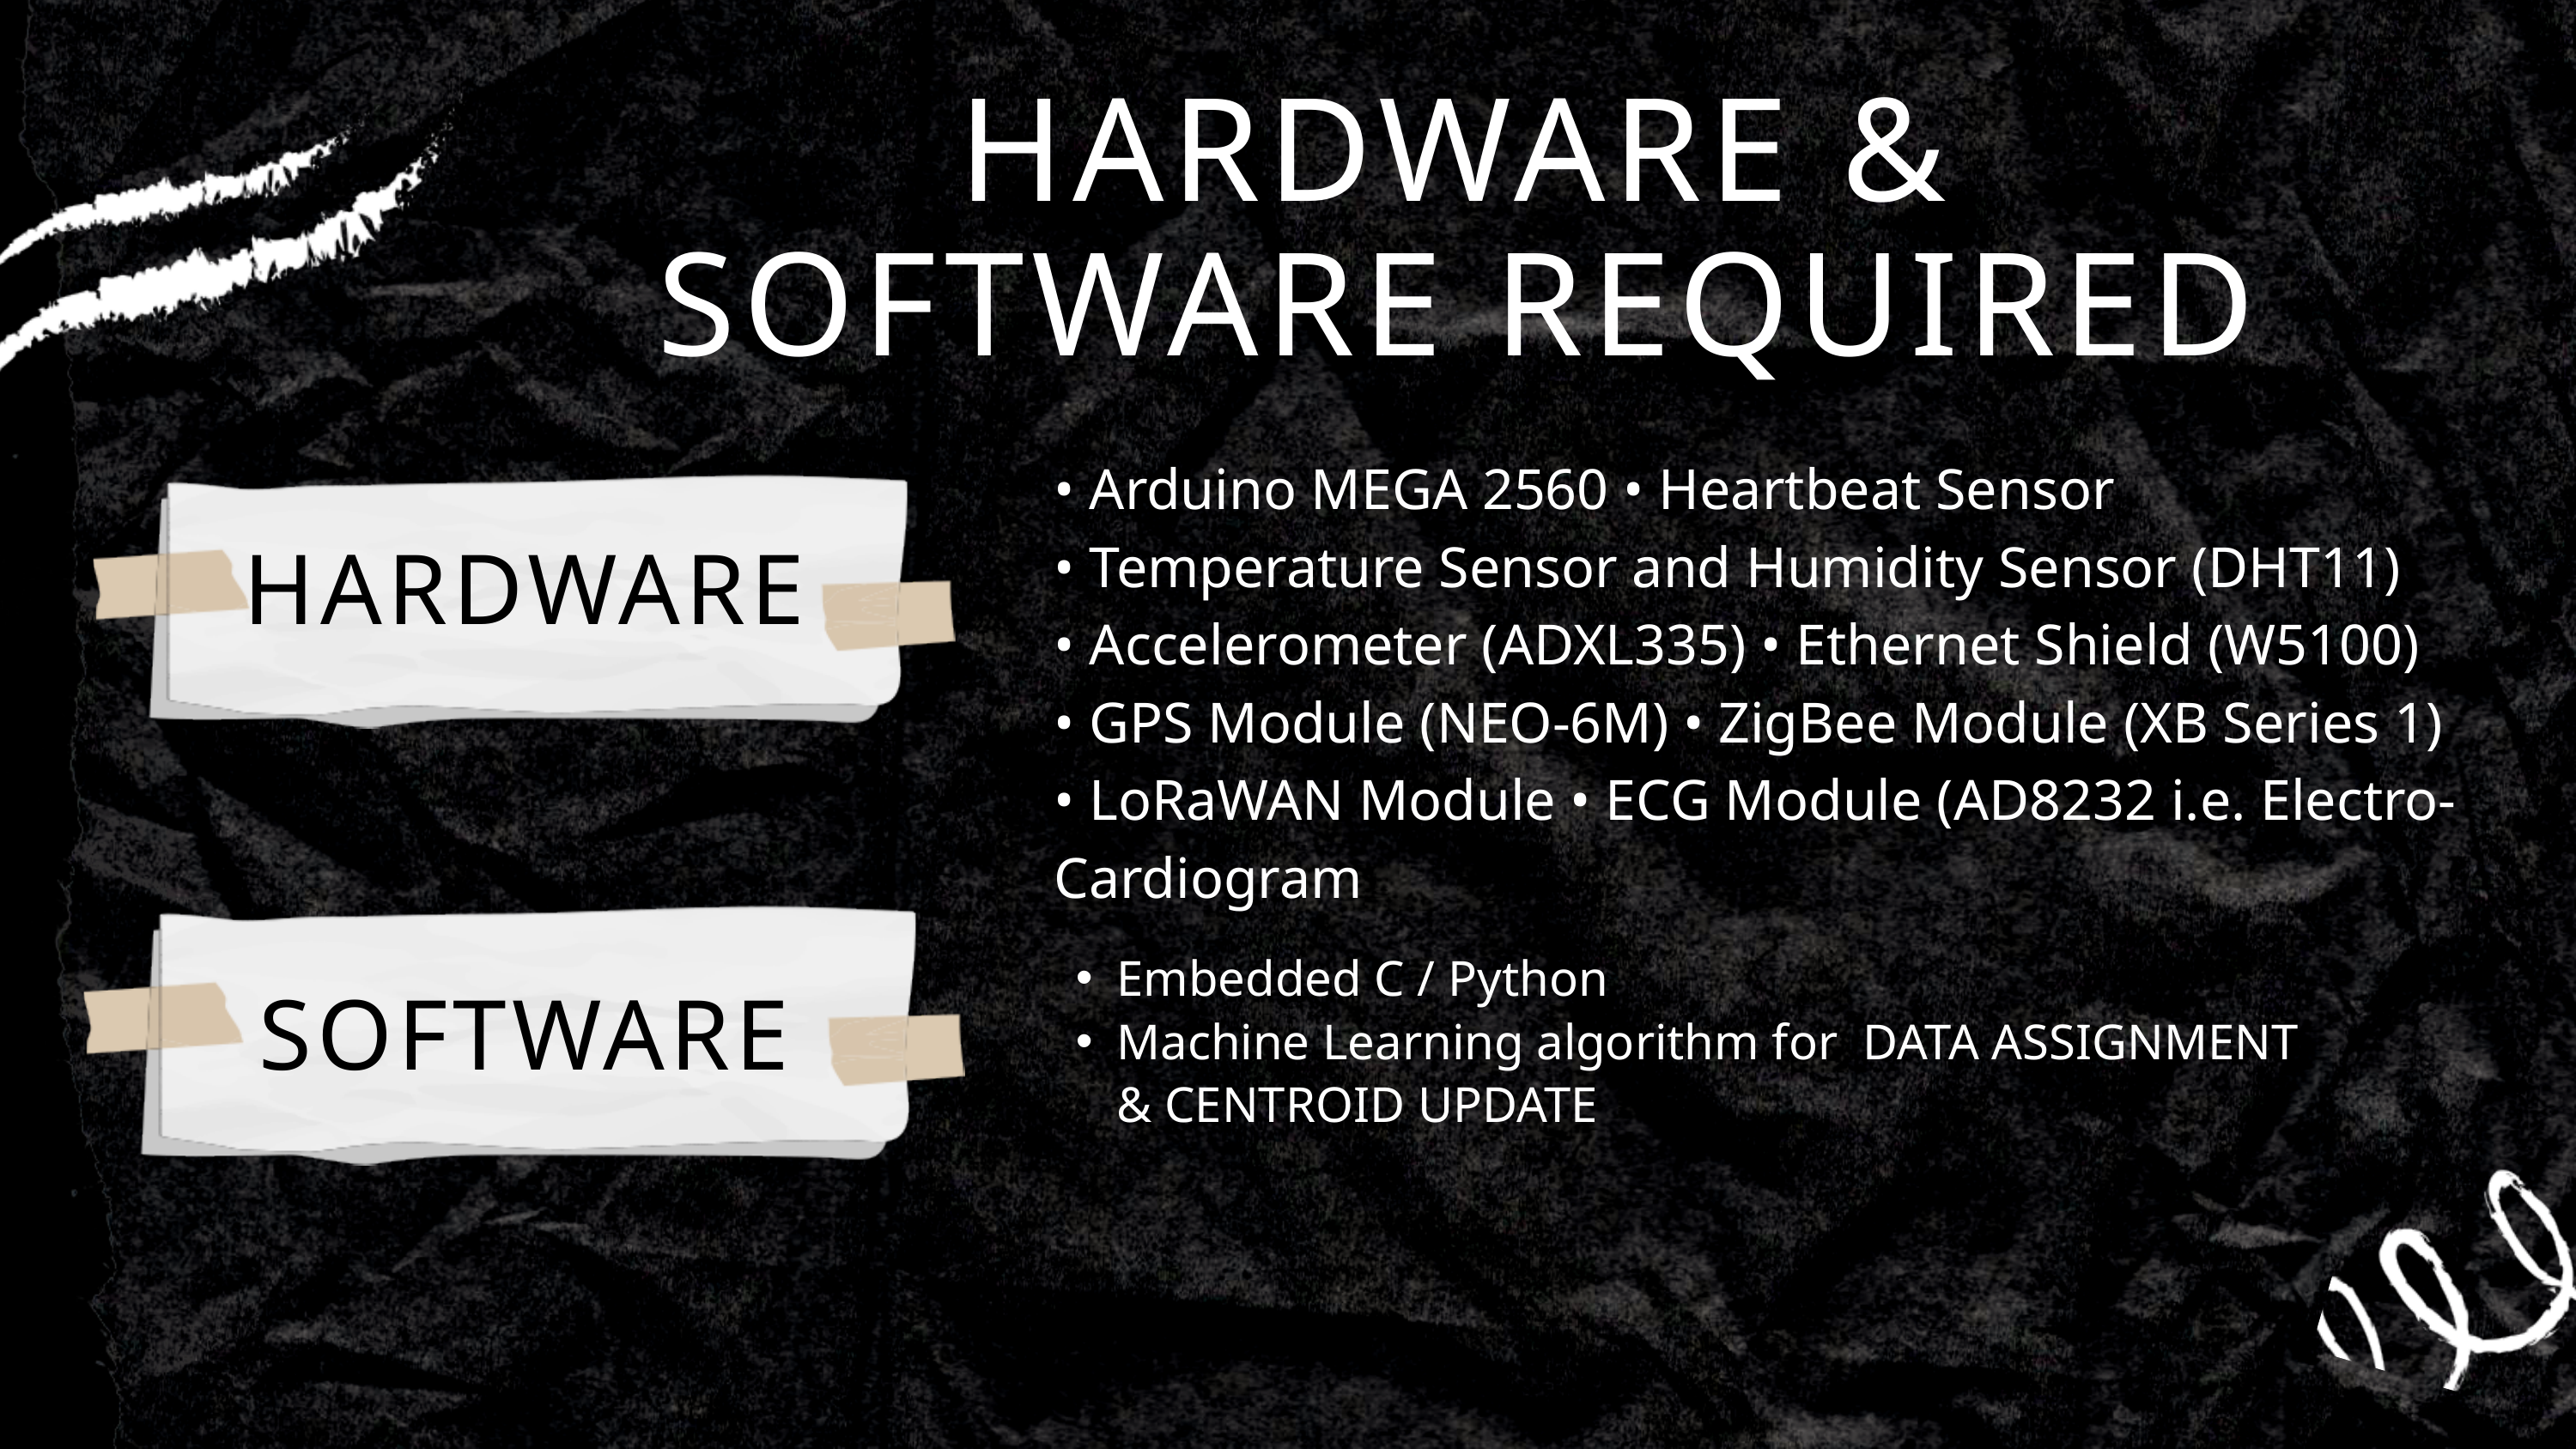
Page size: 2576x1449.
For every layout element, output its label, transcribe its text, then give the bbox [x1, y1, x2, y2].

text_box [0, 0, 2576, 1449]
text_box [83, 904, 965, 1166]
text_box [2311, 1070, 2576, 1427]
text_box [93, 473, 956, 730]
text_box SOFTWARE [213, 985, 835, 1090]
text_box HARDWARE [195, 539, 854, 645]
text_box • Arduino MEGA 2560 • Heartbeat Sensor • Temperature Sensor and Humidity Sensor (DHT11) • Accelerometer (ADXL335) • Ethernet Shield (W5100) • GPS Module (NEO-6M) • ZigBee Module (XB Series 1) • LoRaWAN Module • ECG Module (AD8232 i.e. Electro-Cardiogram [1054, 443, 2541, 909]
text_box Embedded C / Python Machine Learning algorithm for DATA ASSIGNMENT & CENTROID UPDATE [1035, 943, 2312, 1133]
text_box [0, 72, 467, 421]
text_box HARDWARE & SOFTWARE REQUIRED [550, 75, 2364, 385]
